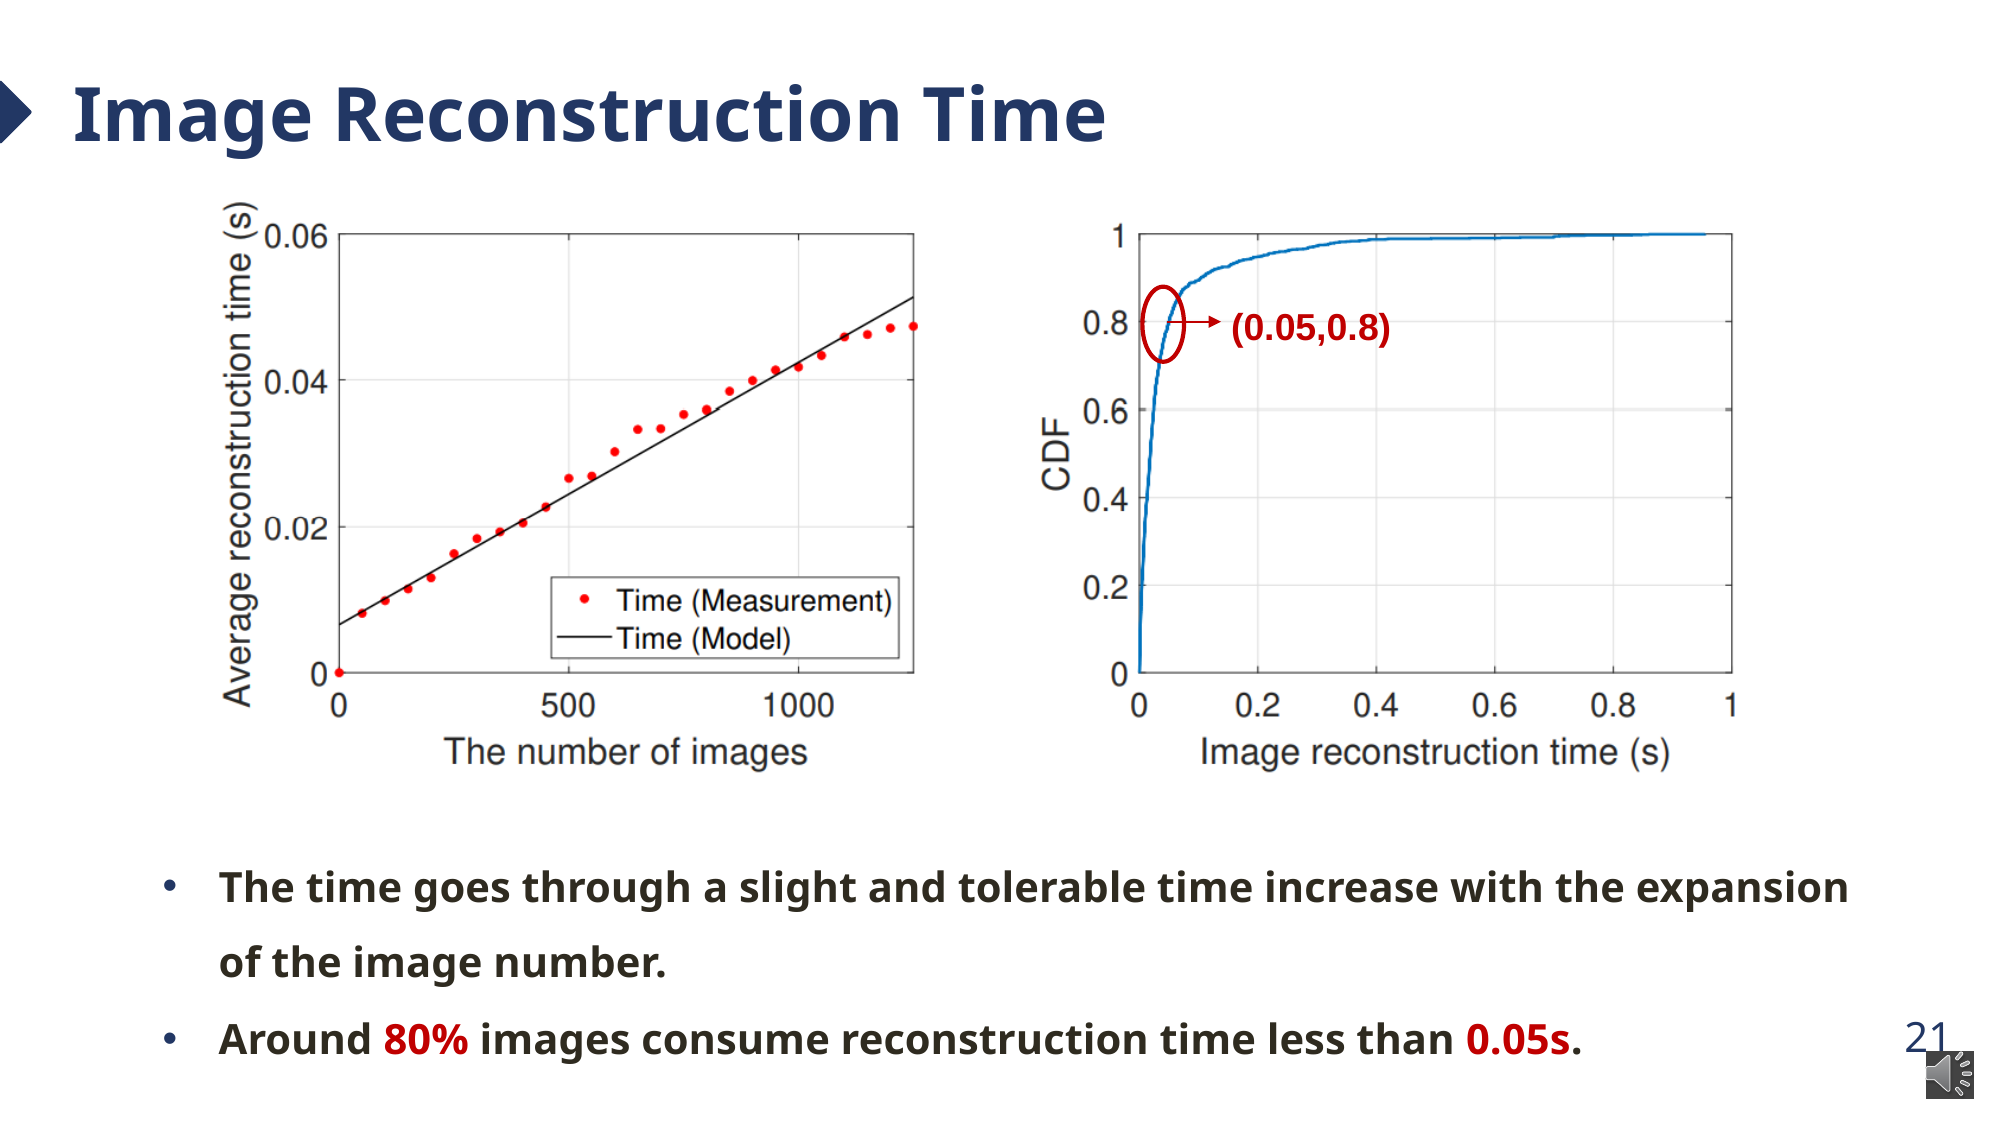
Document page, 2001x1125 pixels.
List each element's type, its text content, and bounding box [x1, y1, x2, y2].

text_box [0, 80, 32, 144]
picture [186, 186, 935, 779]
text_box Image Reconstruction Time [58, 58, 1595, 164]
text_box Around 80% images consume reconstruction time less than 0.05s. [147, 980, 1913, 1071]
picture [1924, 1049, 1976, 1101]
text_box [1027, 186, 1826, 779]
text_box 21 [1913, 1003, 1978, 1069]
text_box The time goes through a slight and tolerable time increase with the expansion of the image number. [147, 828, 1913, 980]
